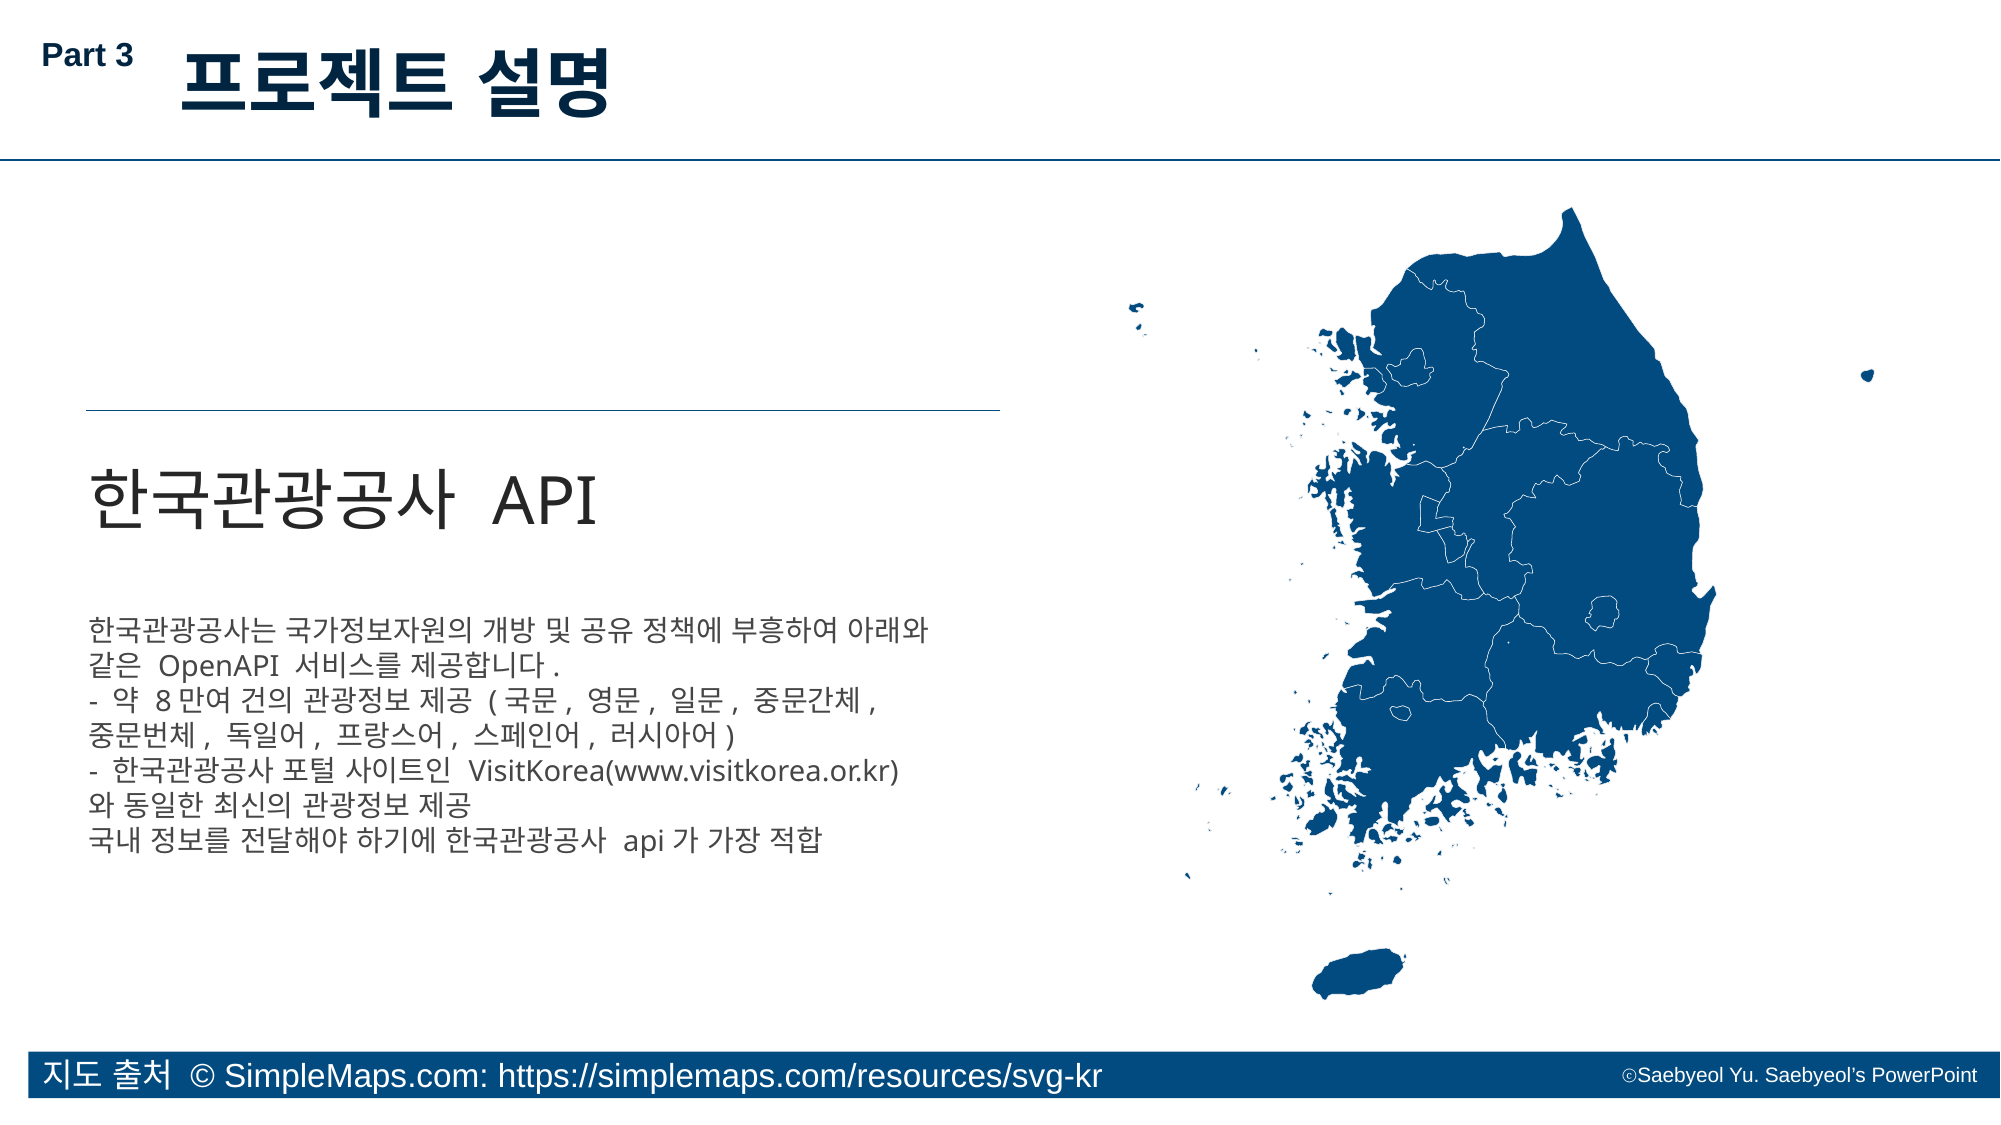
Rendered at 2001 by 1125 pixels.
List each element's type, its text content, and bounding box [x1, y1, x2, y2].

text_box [74, 410, 1039, 868]
text_box Part 3 [26, 26, 165, 81]
text_box 프로젝트 설명 [164, 28, 783, 134]
text_box 지도 출처 © SimpleMaps.com: https://simplemaps.com/resources/svg-kr [27, 1046, 1282, 1125]
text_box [1128, 206, 1874, 1000]
